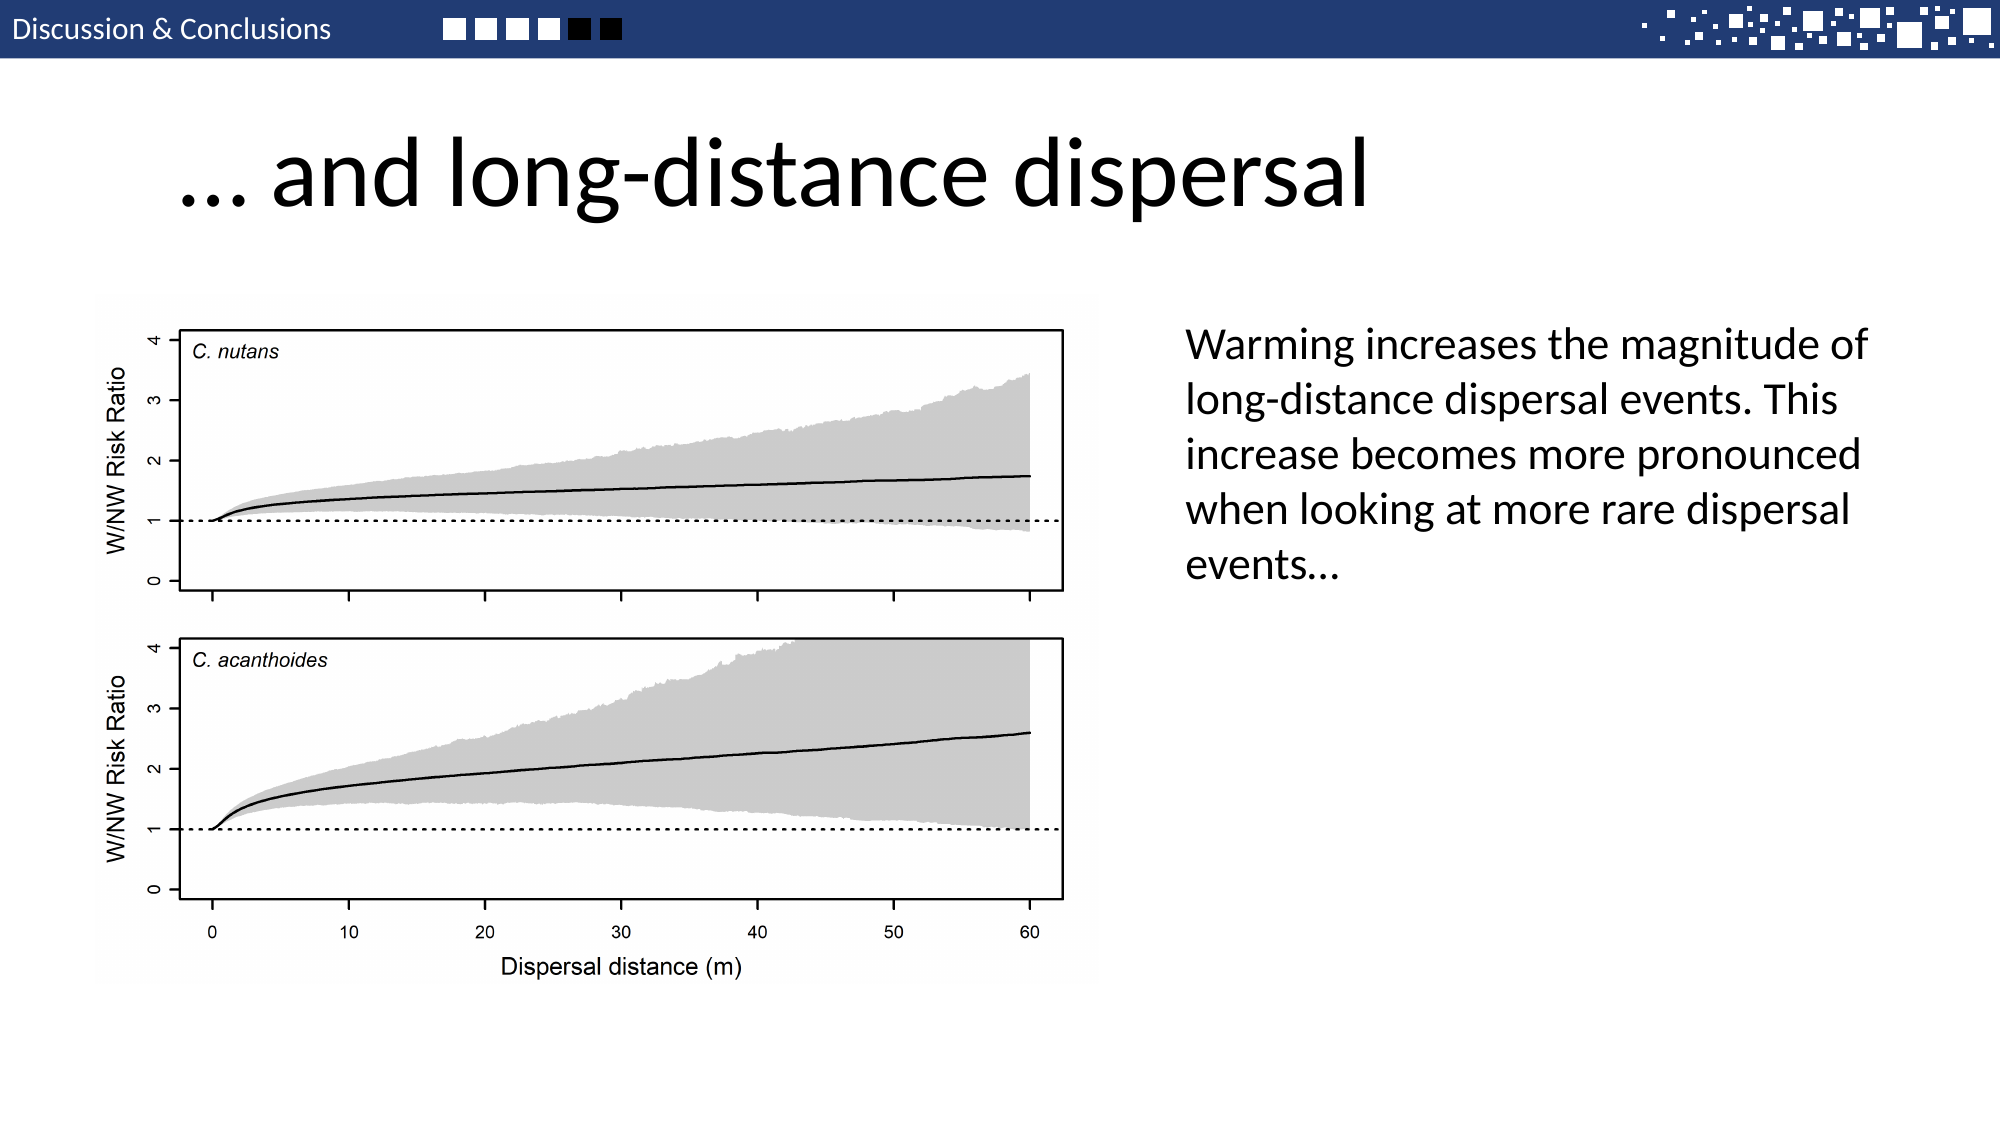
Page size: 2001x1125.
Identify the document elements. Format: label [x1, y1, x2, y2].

text_box [1170, 306, 1939, 596]
picture [95, 294, 1099, 984]
text_box [0, 0, 2000, 59]
text_box [164, 98, 1555, 234]
